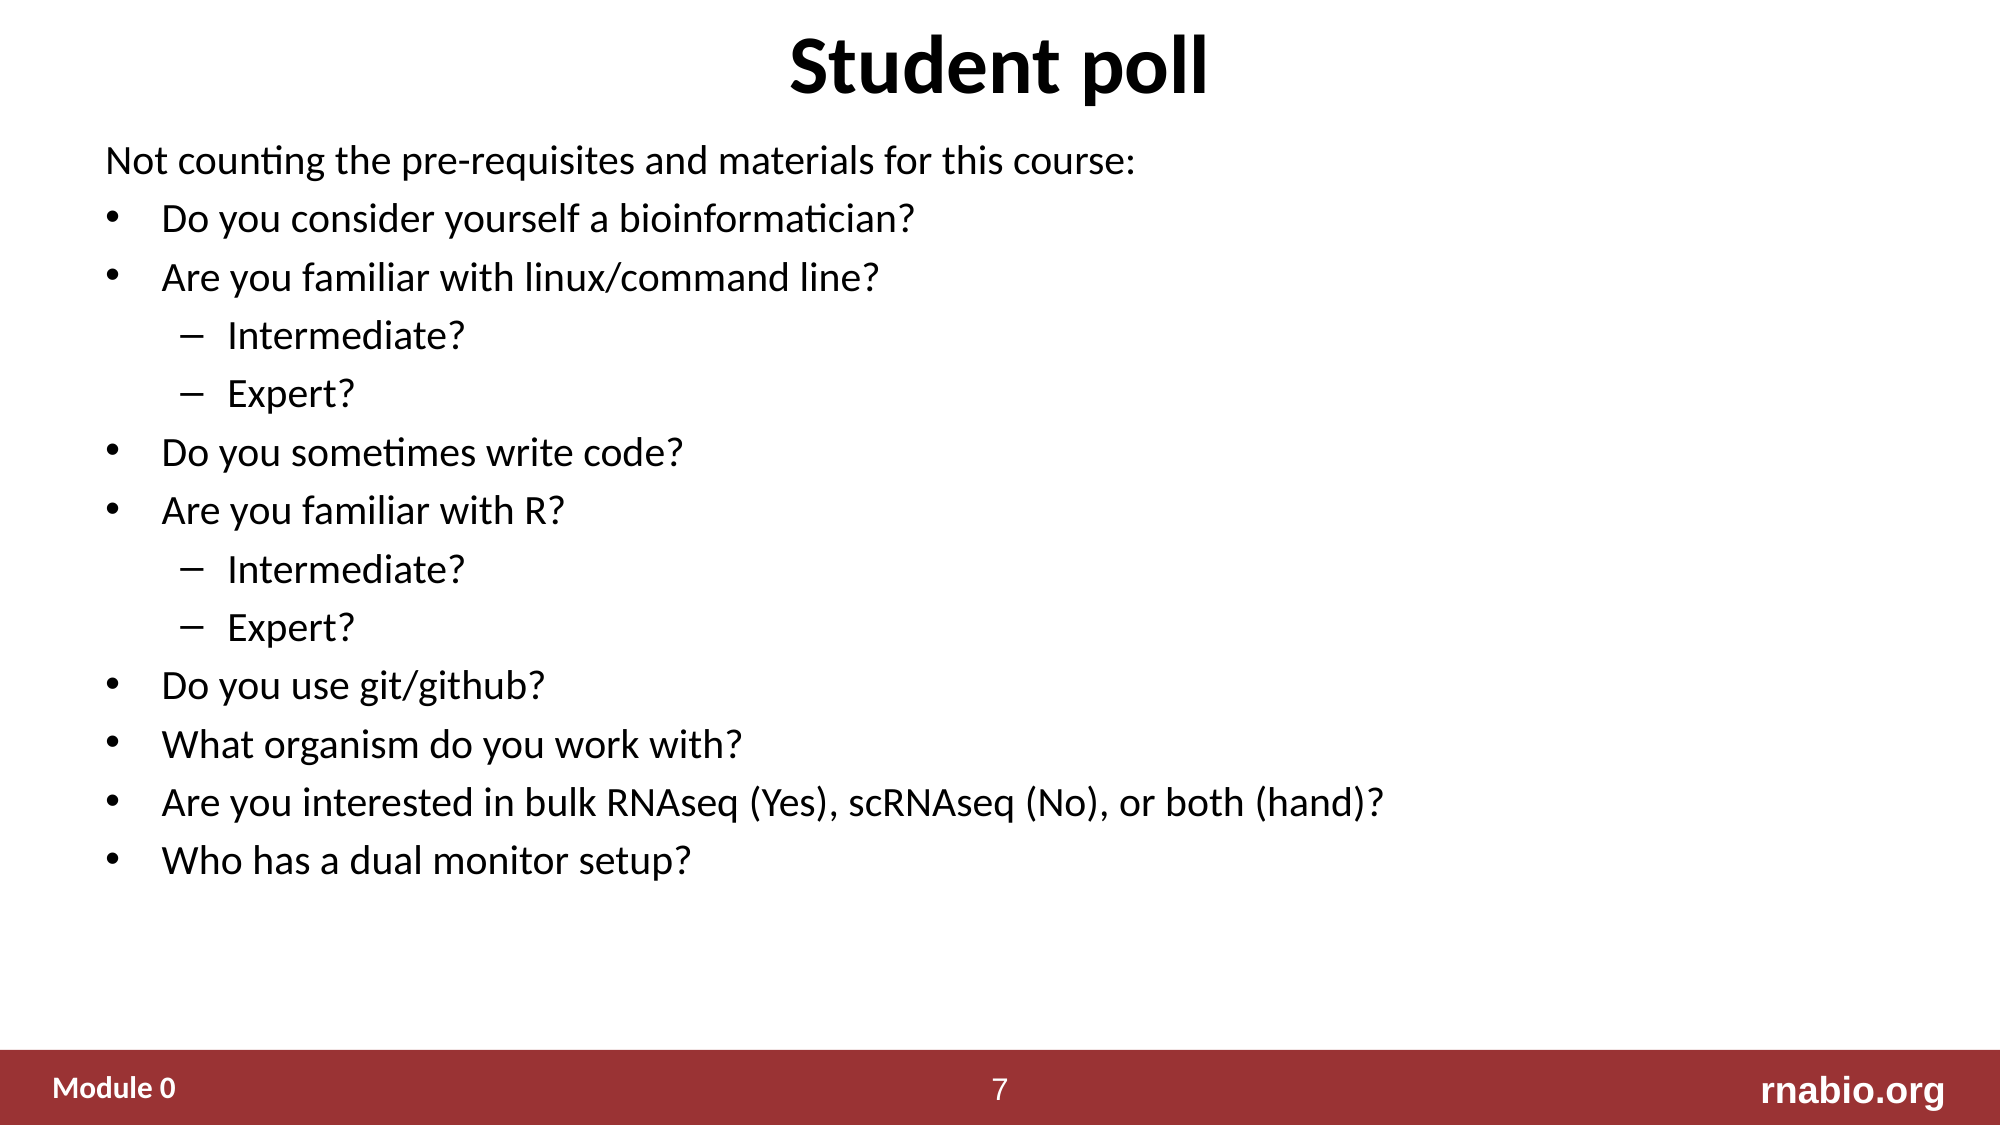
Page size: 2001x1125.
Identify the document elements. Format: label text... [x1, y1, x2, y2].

list Not counting the pre-requisites and materials for this course: Do you consider yourself a bioinformatician? Are you familiar with linux/command line? Intermediate? Expert? Do you sometimes write code? Are you familiar with R? Intermediate? Expert? Do you use git/github? What organism do you work with? Are you interested in bulk RNAseq (Yes), scRNAseq (No), or both (hand)? Who has a dual monitor setup? [90, 125, 1725, 995]
title Student poll [275, 0, 1725, 125]
